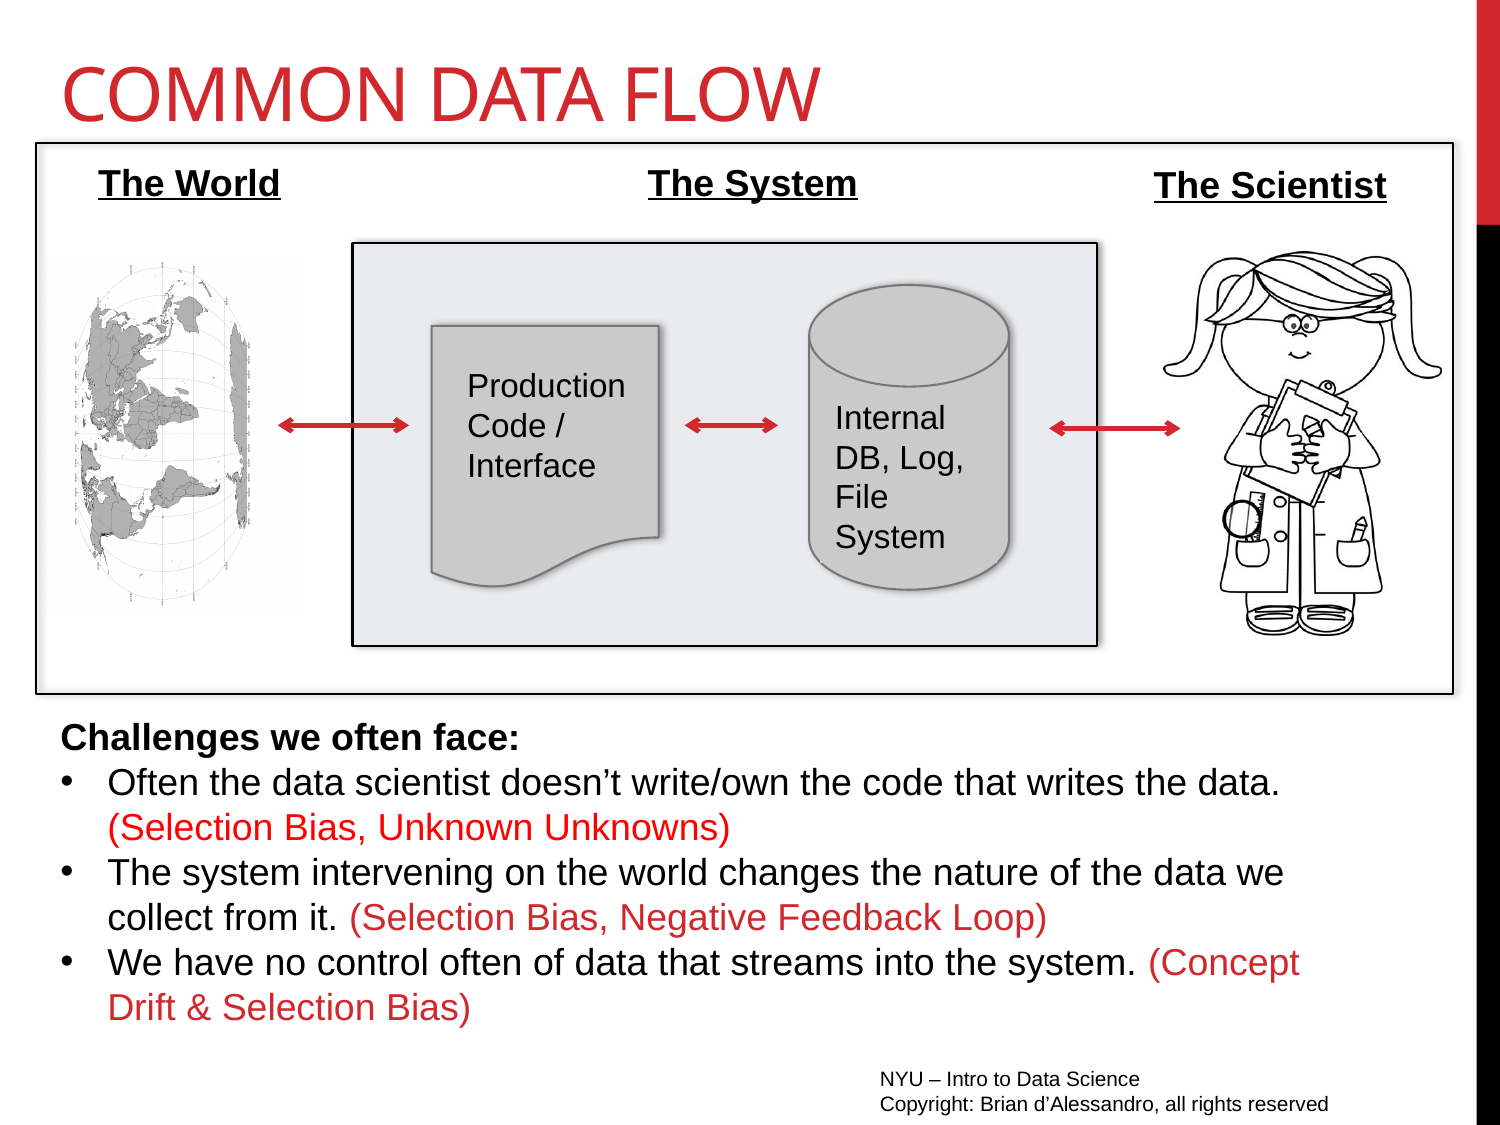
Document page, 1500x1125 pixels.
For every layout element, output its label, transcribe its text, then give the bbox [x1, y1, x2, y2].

text_box [35, 142, 1454, 695]
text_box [44, 150, 1443, 647]
text_box Challenges we often face: Often the data scientist doesn’t write/own the code that writes the data. (Selection Bias, Unknown Unknowns) The system intervening on the world changes the nature of the data we collect from it. (Selection Bias, Negative Feedback Loop) We have no control often of data that streams into the system. (Concept Drift & Selection Bias) [45, 705, 1381, 1036]
title Common data flow [45, 0, 1423, 137]
